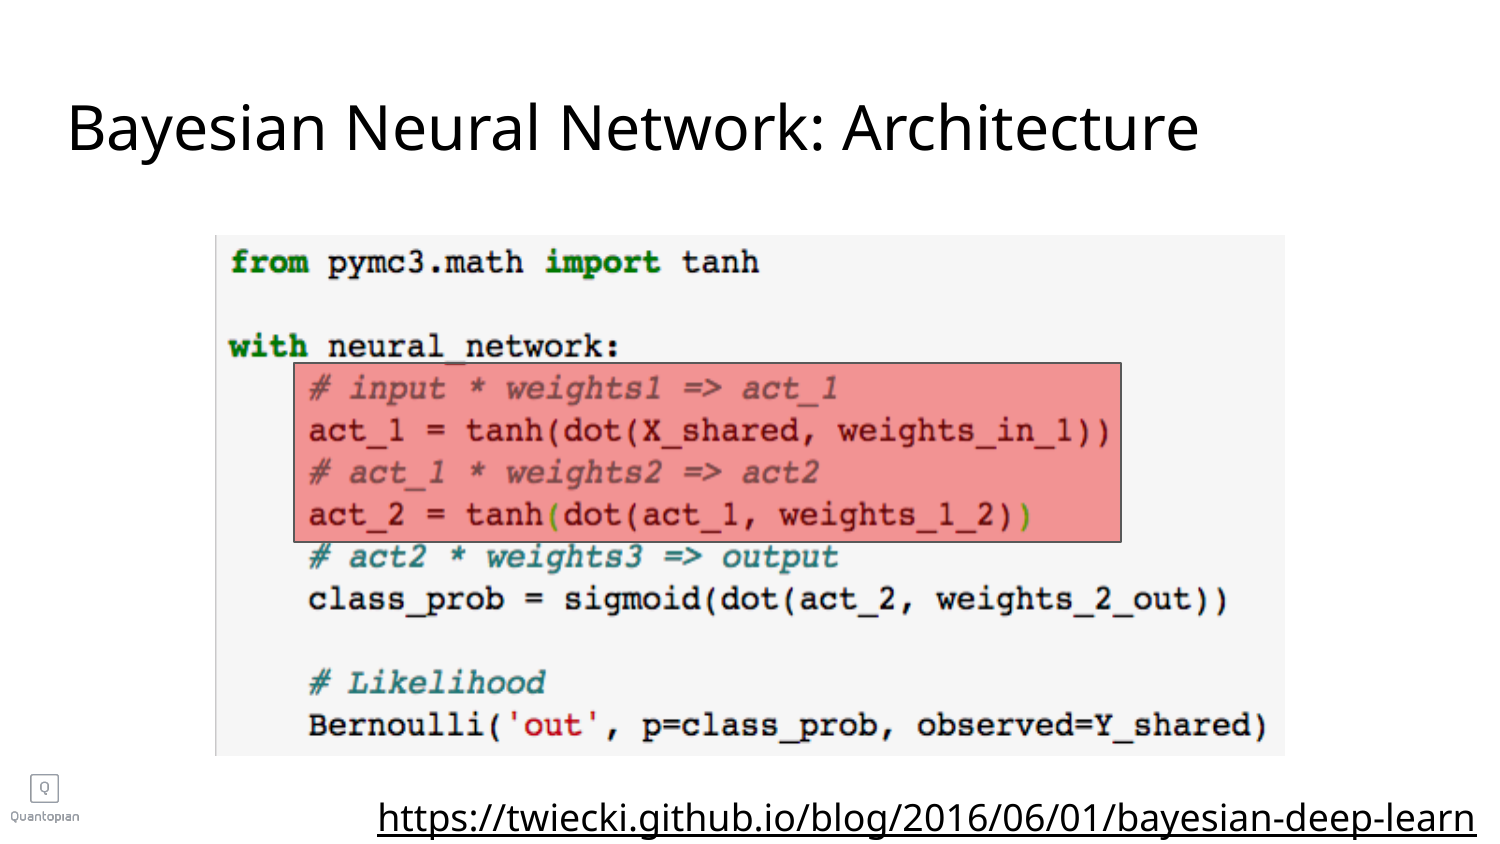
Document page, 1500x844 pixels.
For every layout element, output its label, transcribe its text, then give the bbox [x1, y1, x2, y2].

picture [215, 235, 1285, 757]
text_box https://twiecki.github.io/blog/2016/06/01/bayesian-deep-learning/ [362, 812, 1500, 844]
title Bayesian Neural Network: Architecture [51, 72, 1449, 167]
picture [0, 753, 90, 844]
